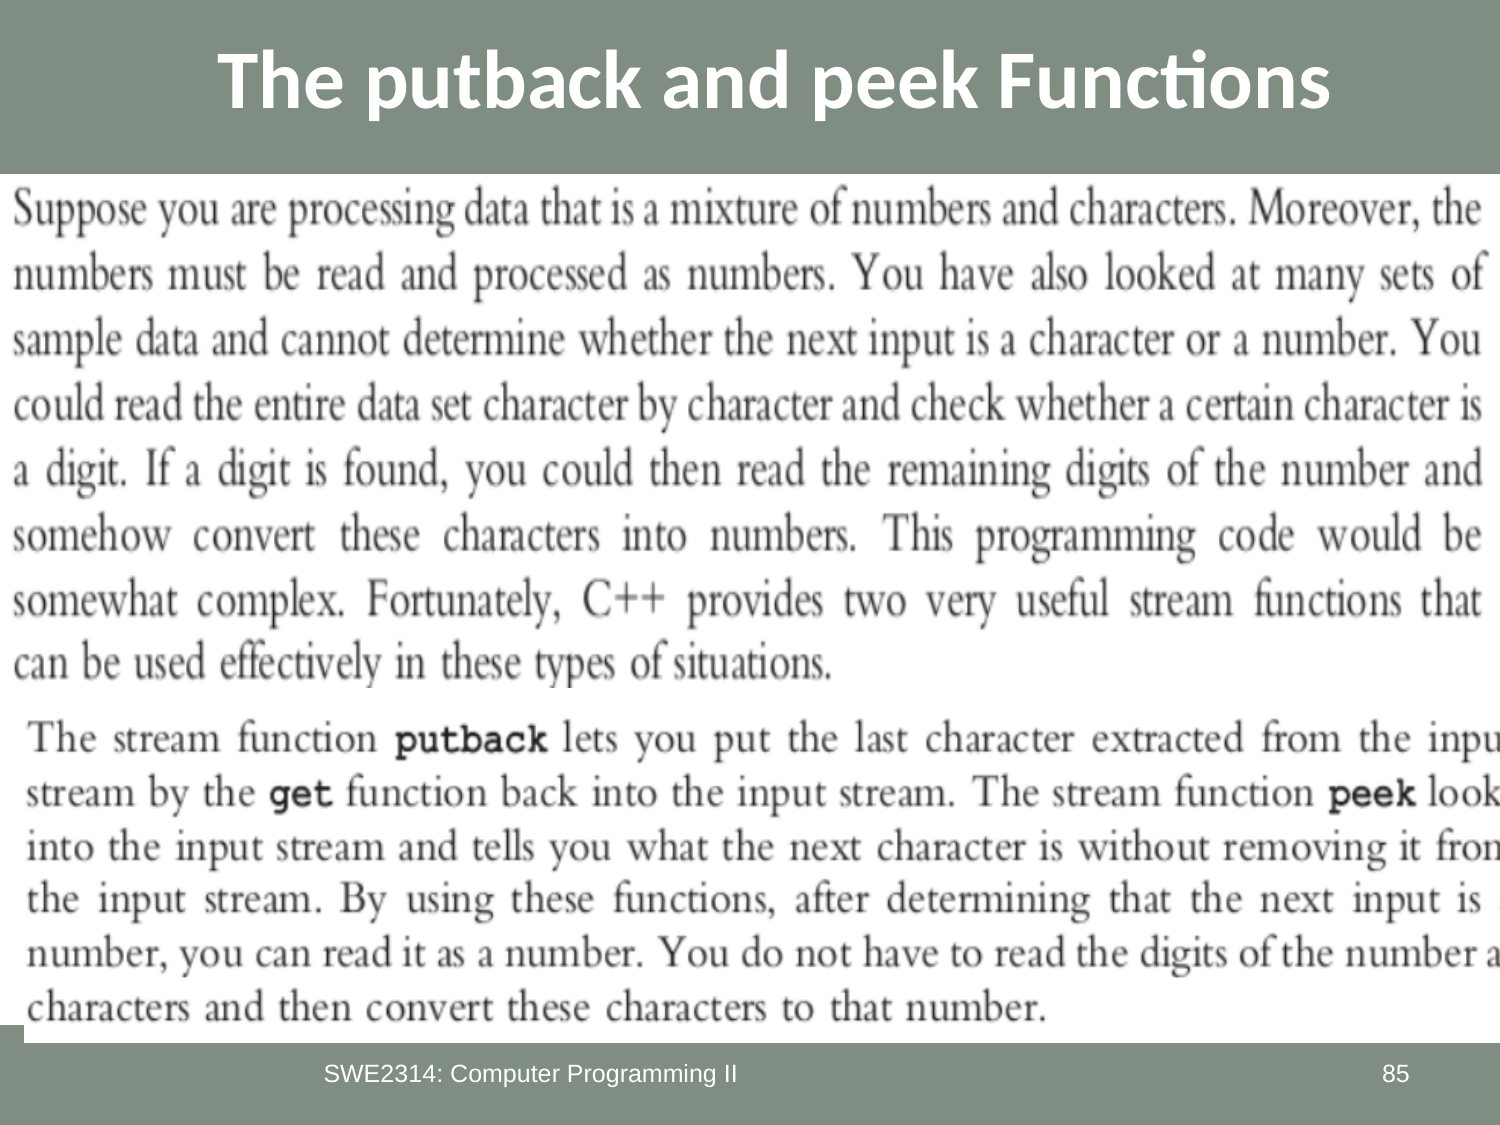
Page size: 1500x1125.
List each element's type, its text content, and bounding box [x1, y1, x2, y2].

slide_number 85 [1074, 1052, 1425, 1103]
footer SWE2314: Computer Programming II [75, 1052, 988, 1103]
title The putback and peek Functions [99, 0, 1450, 150]
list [0, 174, 1500, 688]
picture [24, 702, 1500, 1043]
